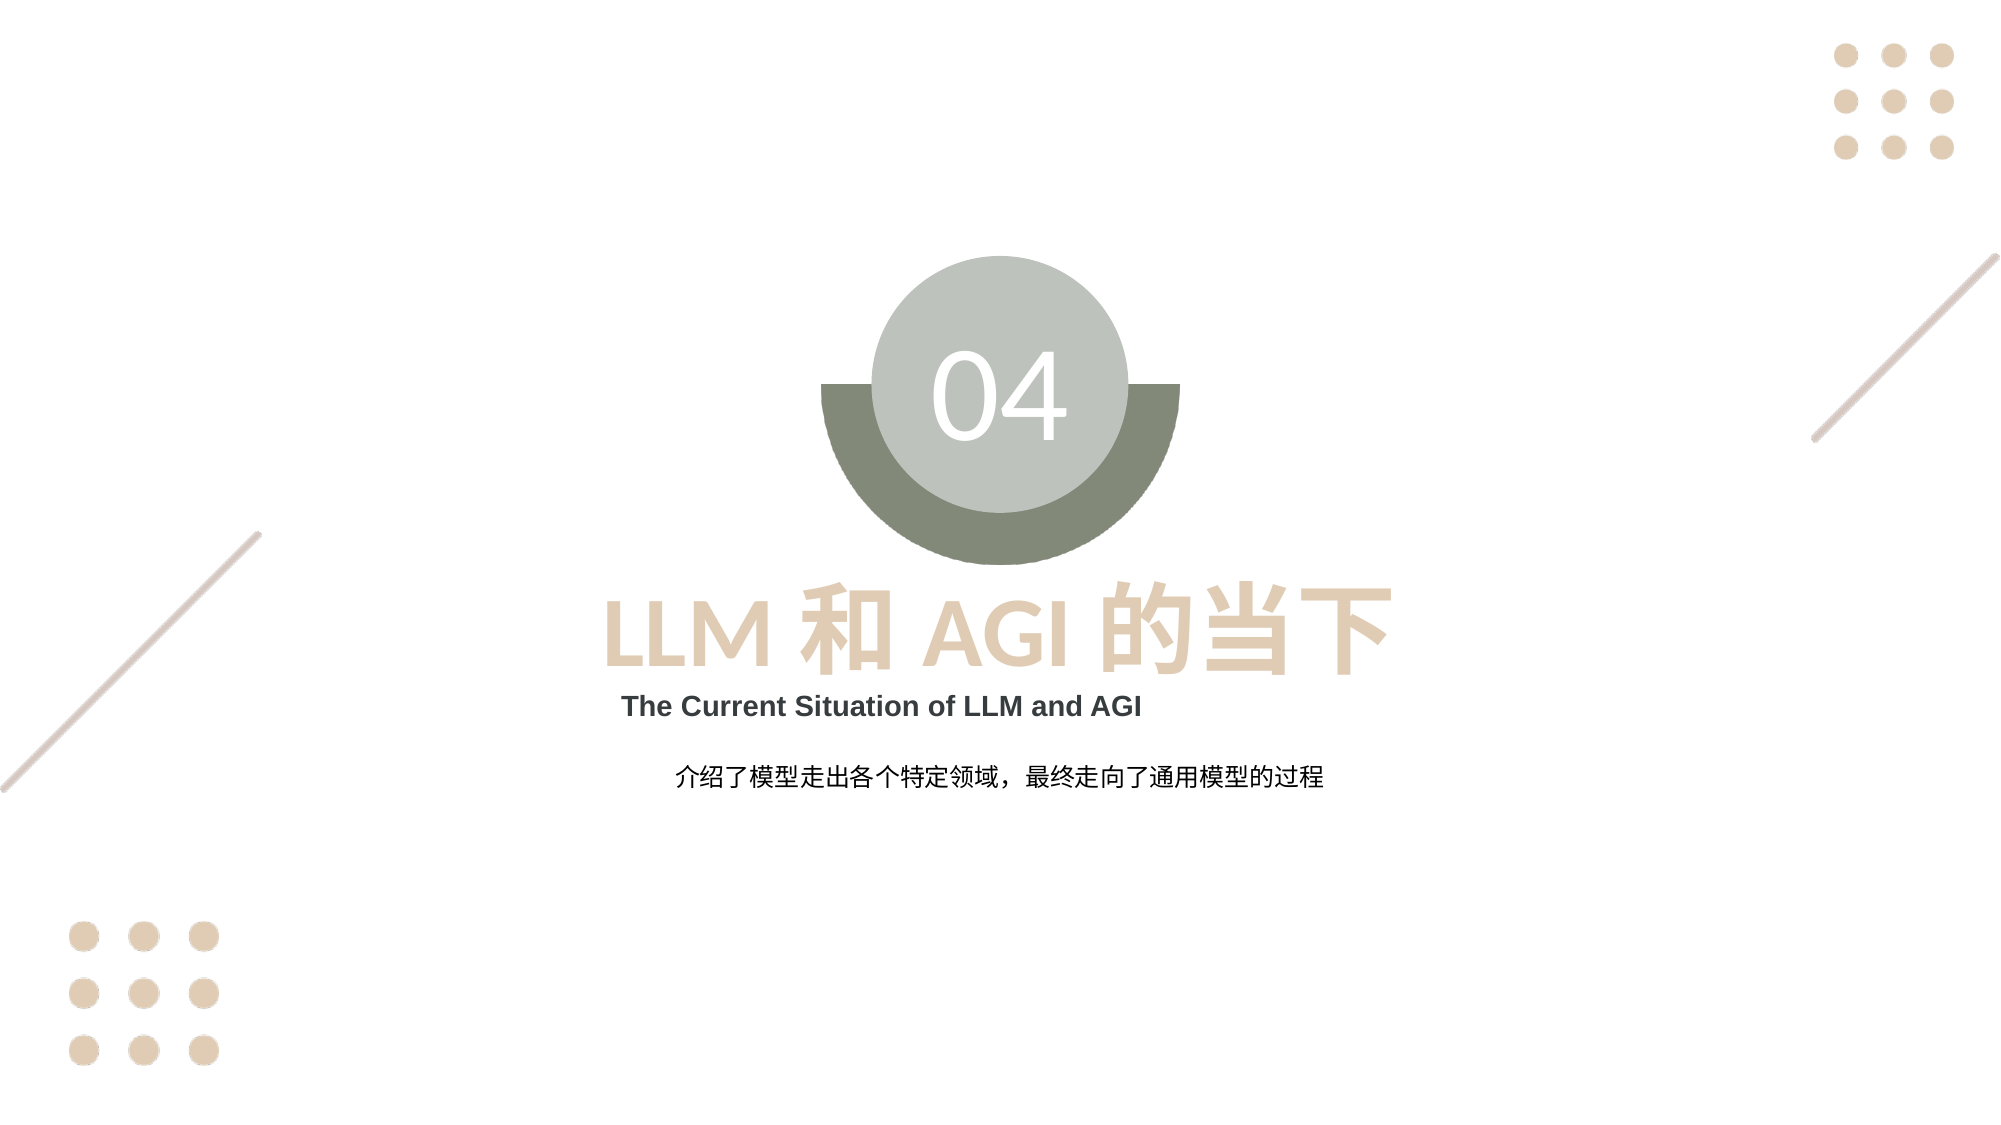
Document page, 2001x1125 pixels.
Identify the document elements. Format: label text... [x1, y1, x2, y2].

picture [69, 921, 219, 1066]
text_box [818, 255, 1181, 565]
picture [1834, 43, 1954, 160]
text_box 介绍了模型走出各个特定领域，最终走向了通用模型的过程 [483, 739, 1517, 800]
picture [1811, 253, 2000, 443]
text_box LLM和AGI的当下 [588, 558, 1412, 694]
text_box The Current Situation of LLM and AGI [606, 680, 1394, 730]
picture [0, 531, 262, 793]
